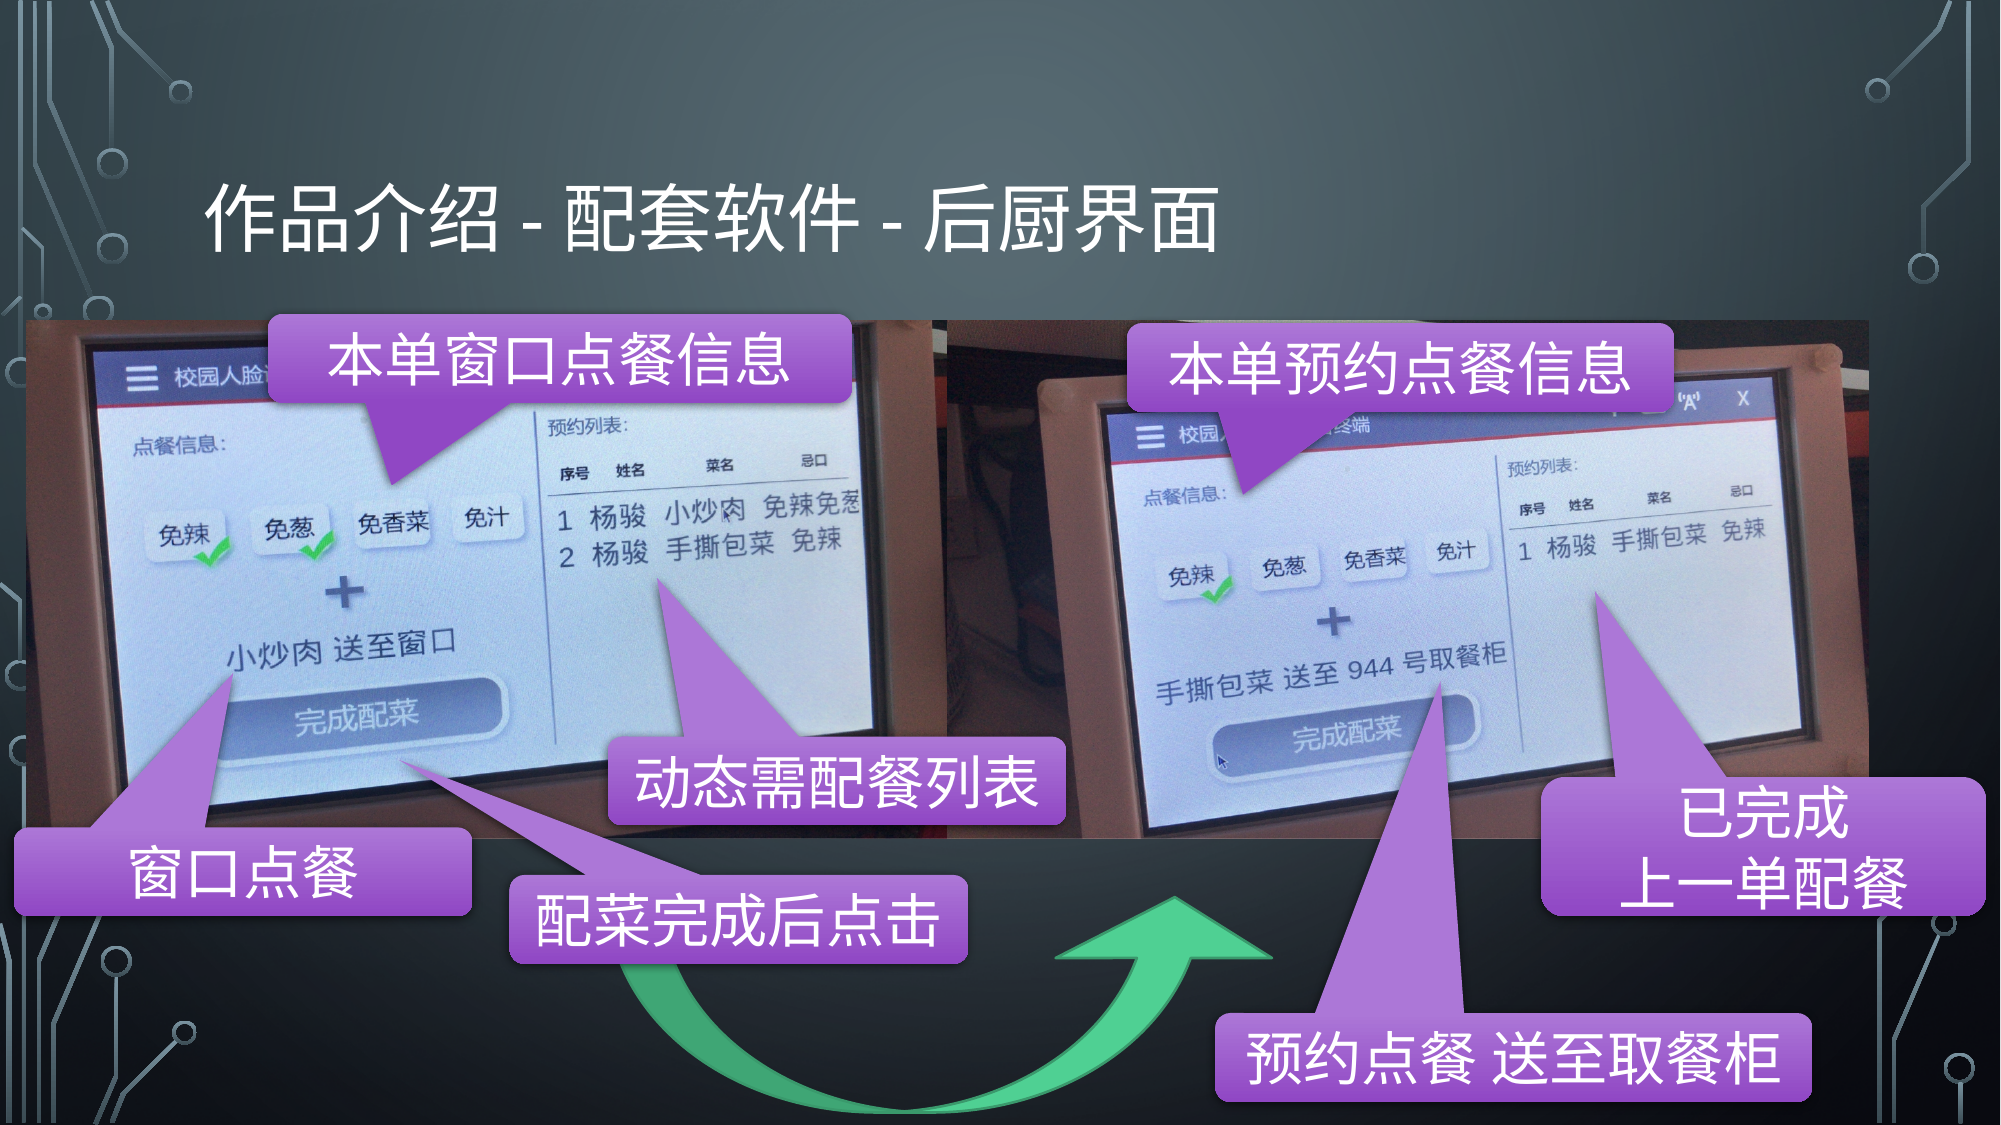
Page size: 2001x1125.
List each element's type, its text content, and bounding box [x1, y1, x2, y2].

text_box [624, 895, 1274, 1114]
title 作品介绍-配套软件-后厨界面 [187, 101, 1813, 320]
text_box 配菜完成后点击 [509, 839, 969, 964]
text_box 预约点餐 送至取餐柜 [1215, 839, 1813, 1102]
text_box 本单窗口点餐信息 [270, 313, 849, 320]
text_box 已完成 上一单配餐 [1541, 777, 1987, 917]
text_box 窗口点餐 [13, 827, 473, 917]
picture [26, 320, 1869, 839]
